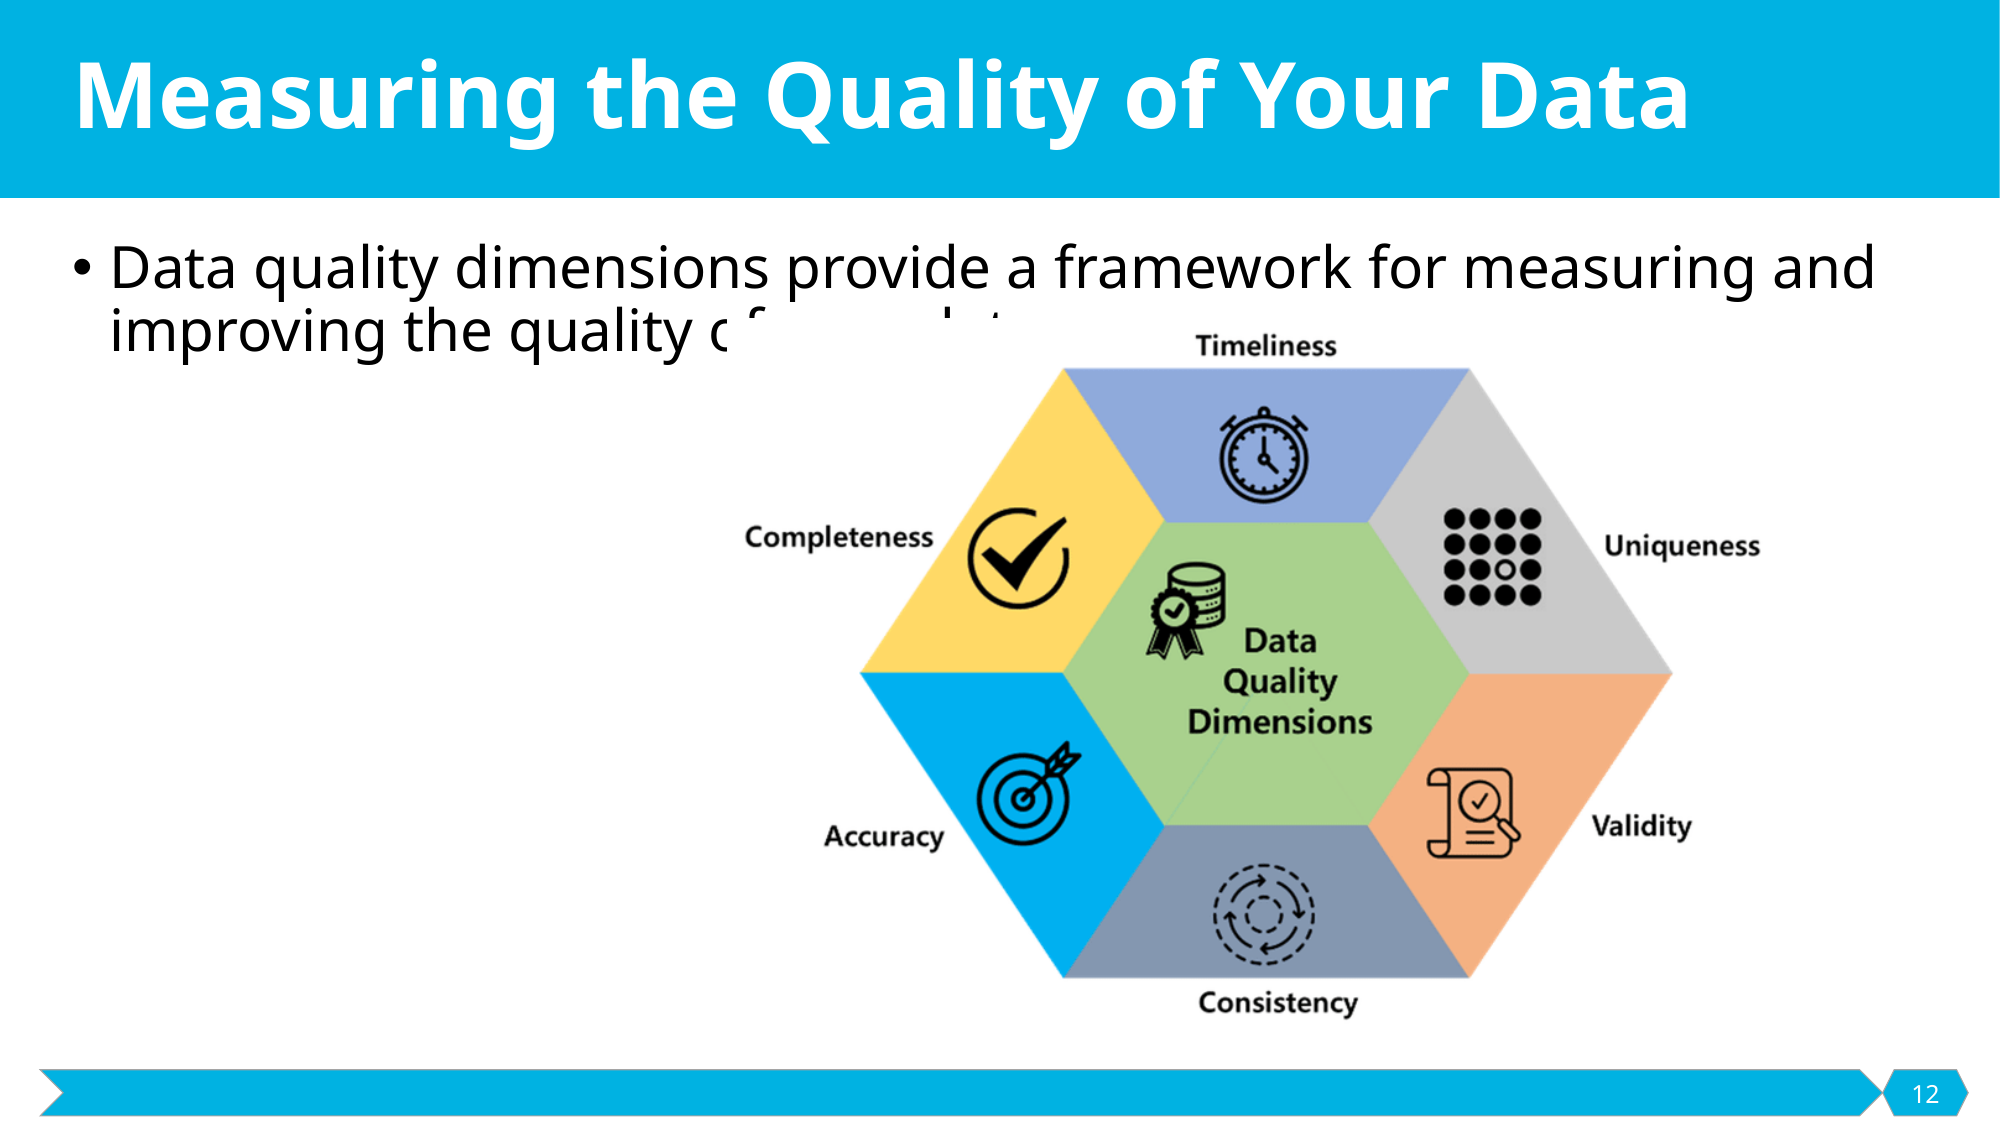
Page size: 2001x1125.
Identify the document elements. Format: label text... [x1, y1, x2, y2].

picture [727, 318, 1779, 1037]
slide_number 12 [1882, 1065, 1969, 1125]
list Data quality dimensions provide a framework for measuring and improving the quality of your data. [56, 230, 1969, 1010]
title Measuring the Quality of Your Data [56, 0, 1969, 199]
